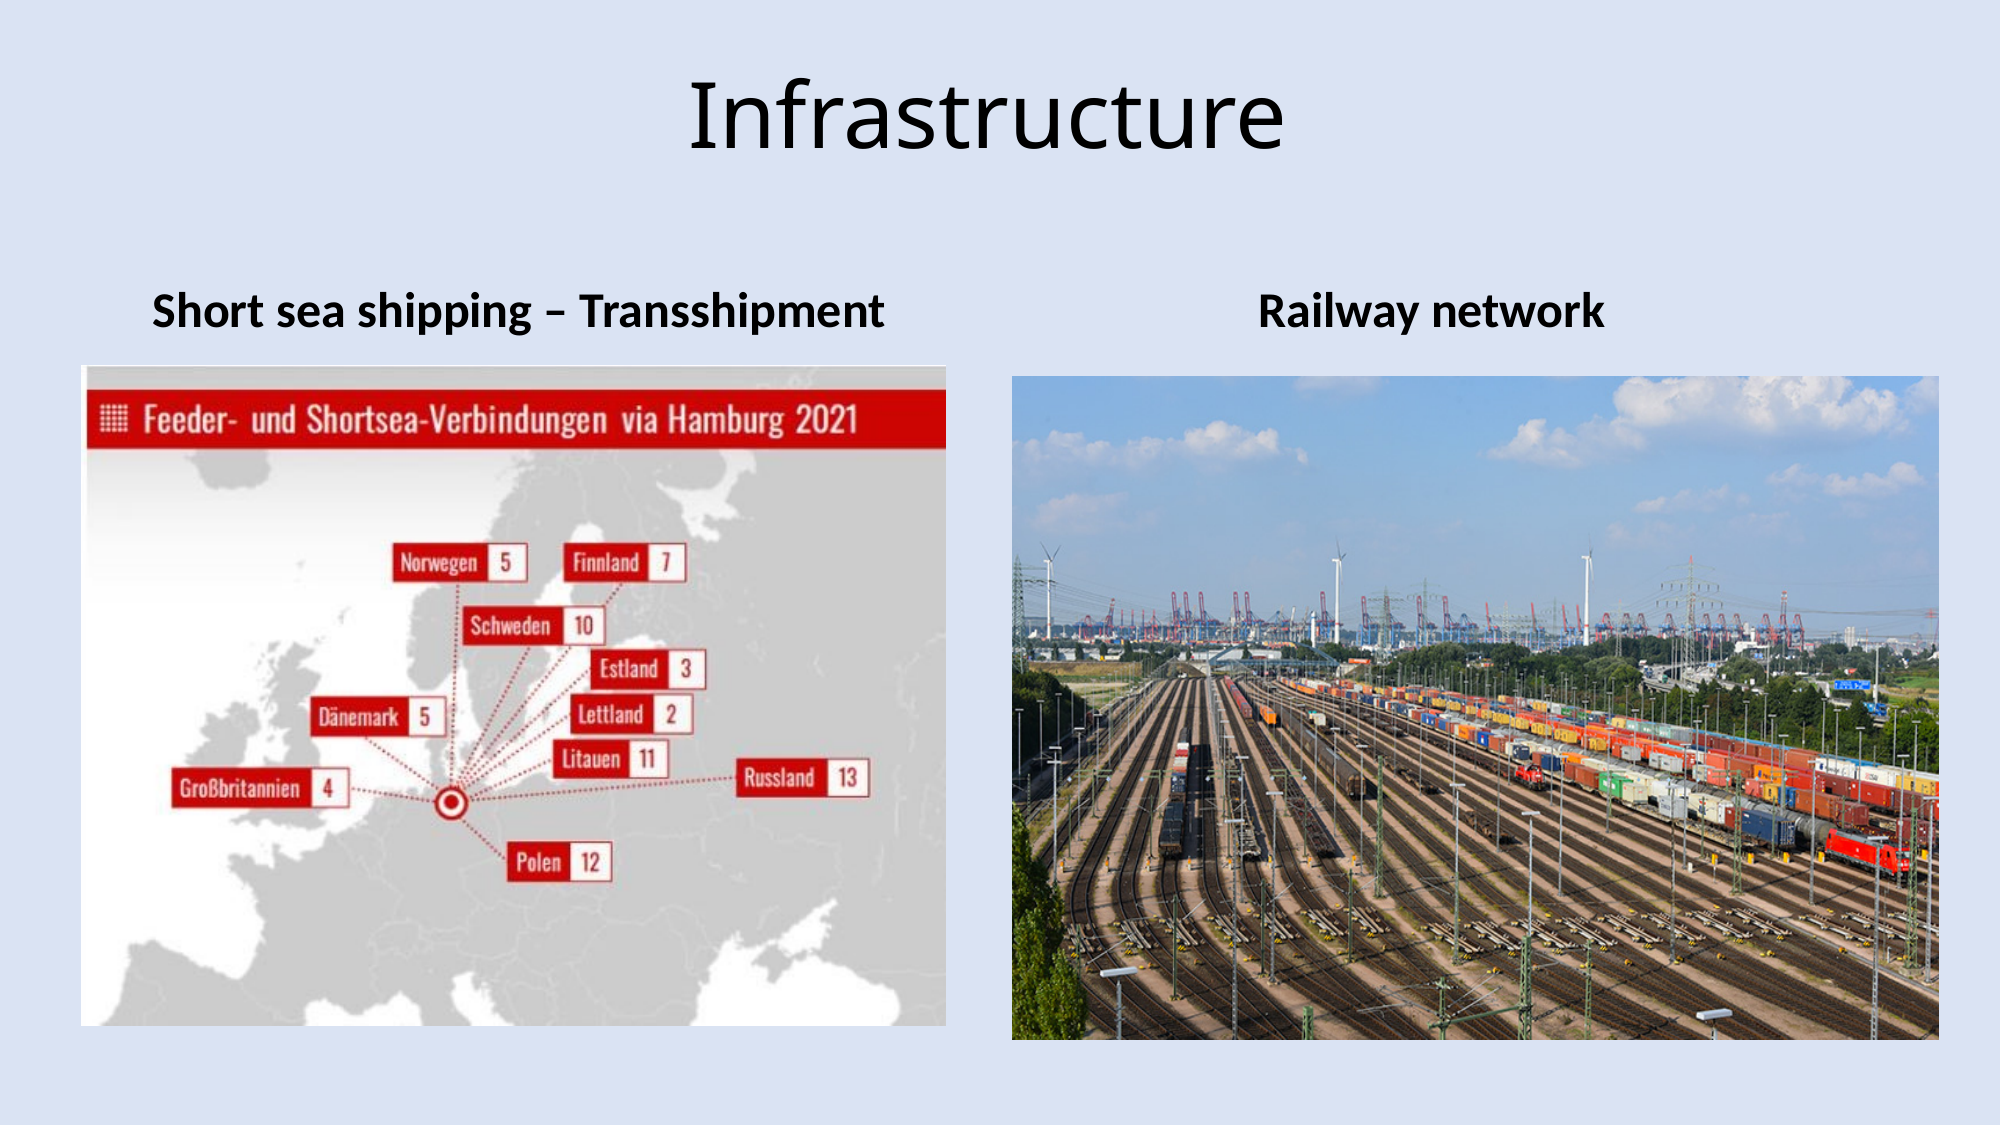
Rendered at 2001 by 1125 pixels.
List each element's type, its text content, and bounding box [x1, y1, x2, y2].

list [81, 364, 946, 1026]
list Short sea shipping – Transshipment [137, 210, 984, 346]
title Infrastructure [137, 59, 1863, 278]
list Railway network [1012, 210, 1863, 346]
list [1012, 376, 1939, 1040]
